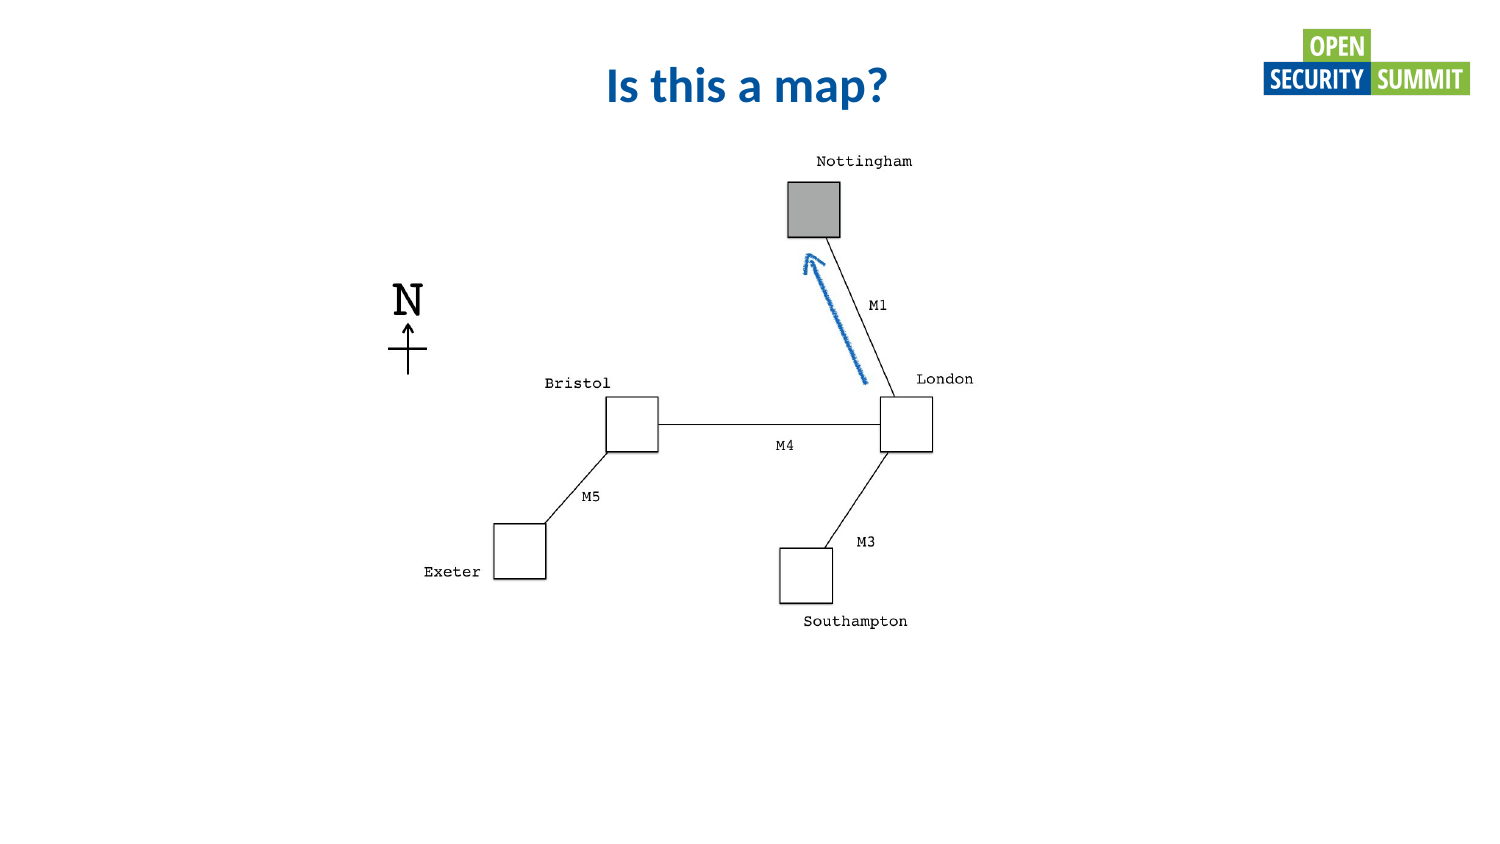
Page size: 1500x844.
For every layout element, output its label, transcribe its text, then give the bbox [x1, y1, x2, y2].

picture [348, 138, 1009, 659]
title Is this a map? [594, 44, 906, 120]
picture [1256, 21, 1478, 102]
